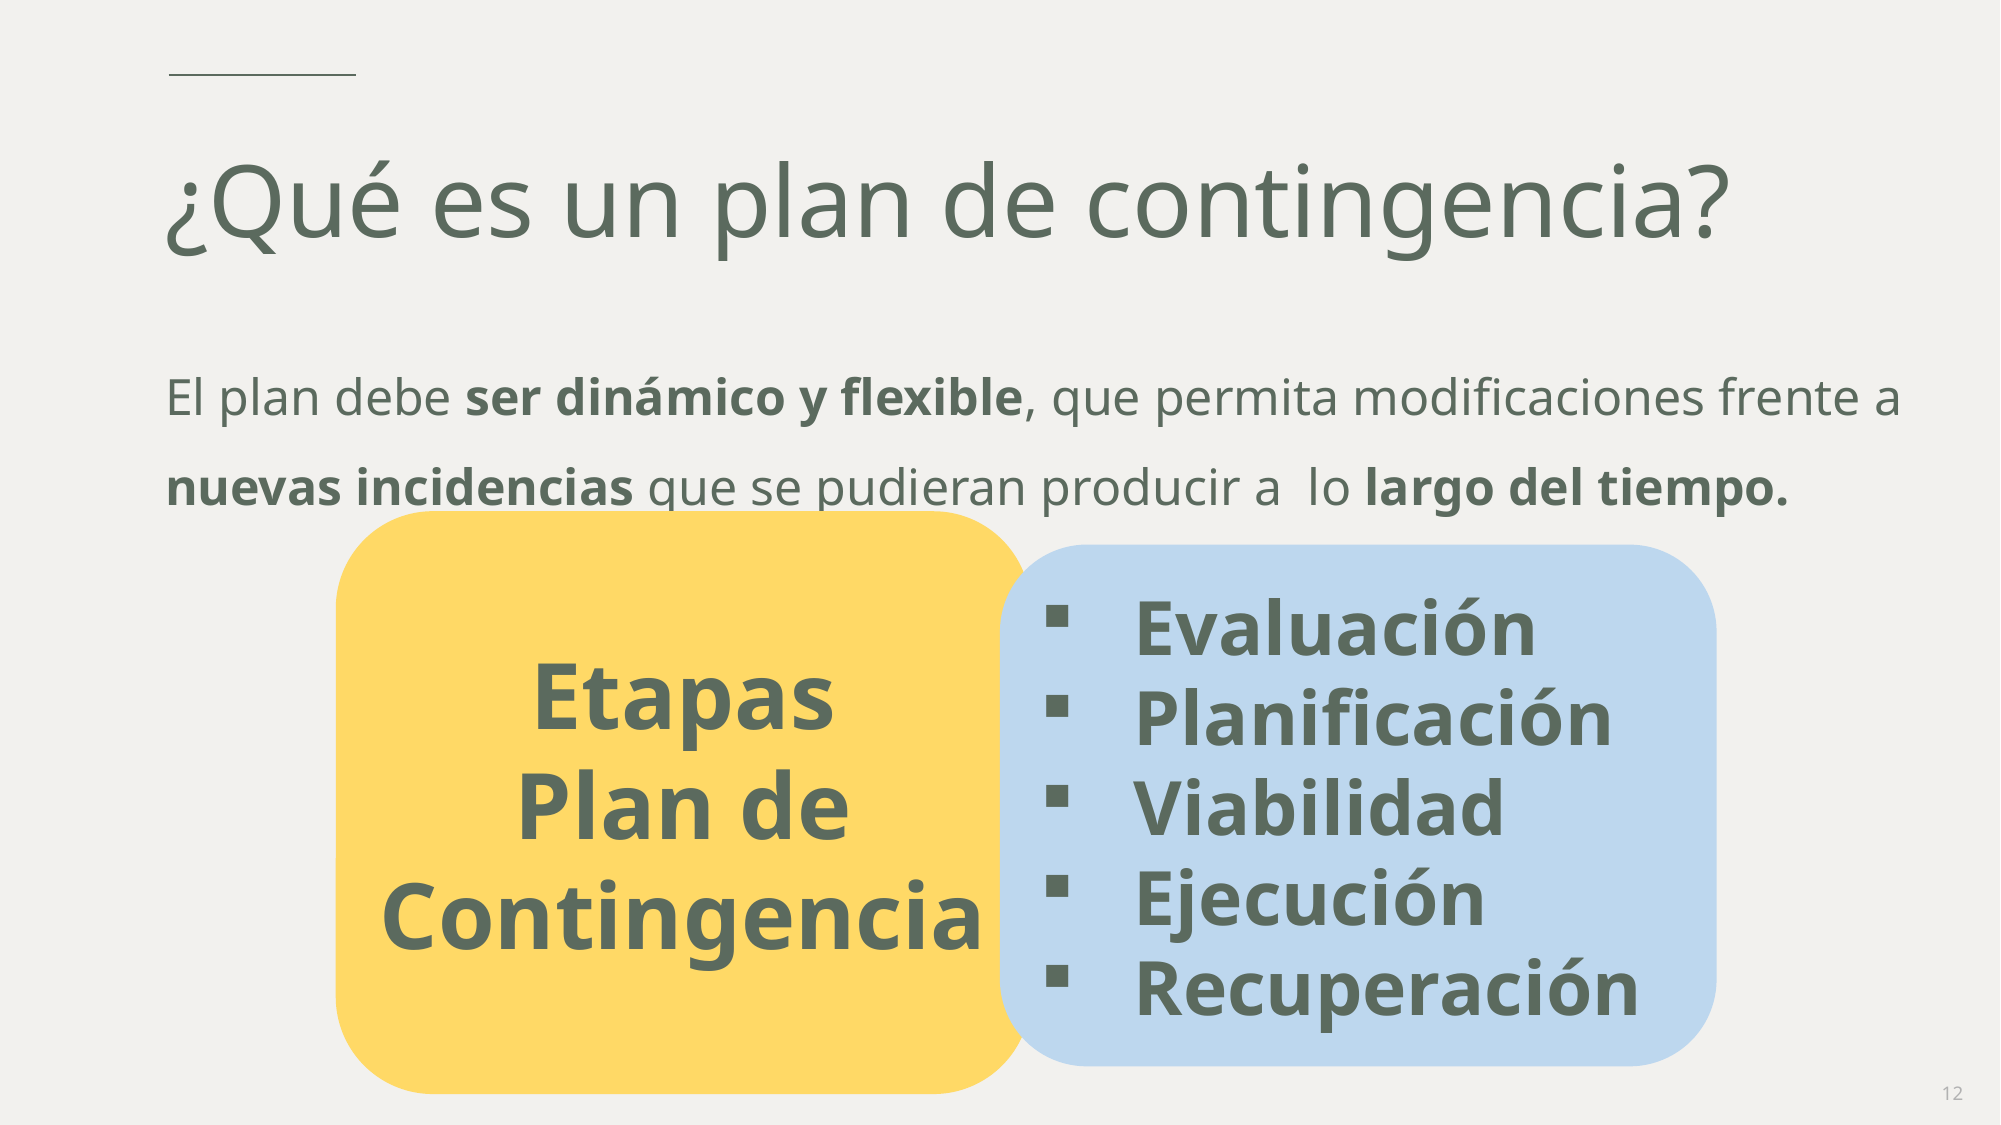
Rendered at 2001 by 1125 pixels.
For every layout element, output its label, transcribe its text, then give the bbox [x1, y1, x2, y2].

slide_number 12 [1528, 1064, 1979, 1124]
text_box Etapas Plan de Contingencia [334, 510, 1024, 1096]
text_box Evaluación Planificación Viabilidad Ejecución Recuperación [998, 543, 1718, 1068]
text_box El plan debe ser dinámico y flexible, que permita modificaciones frente a nuevas incidencias que se pudieran producir a lo largo del tiempo. [150, 328, 1935, 545]
title ¿Qué es un plan de contingencia? [150, 143, 1957, 512]
